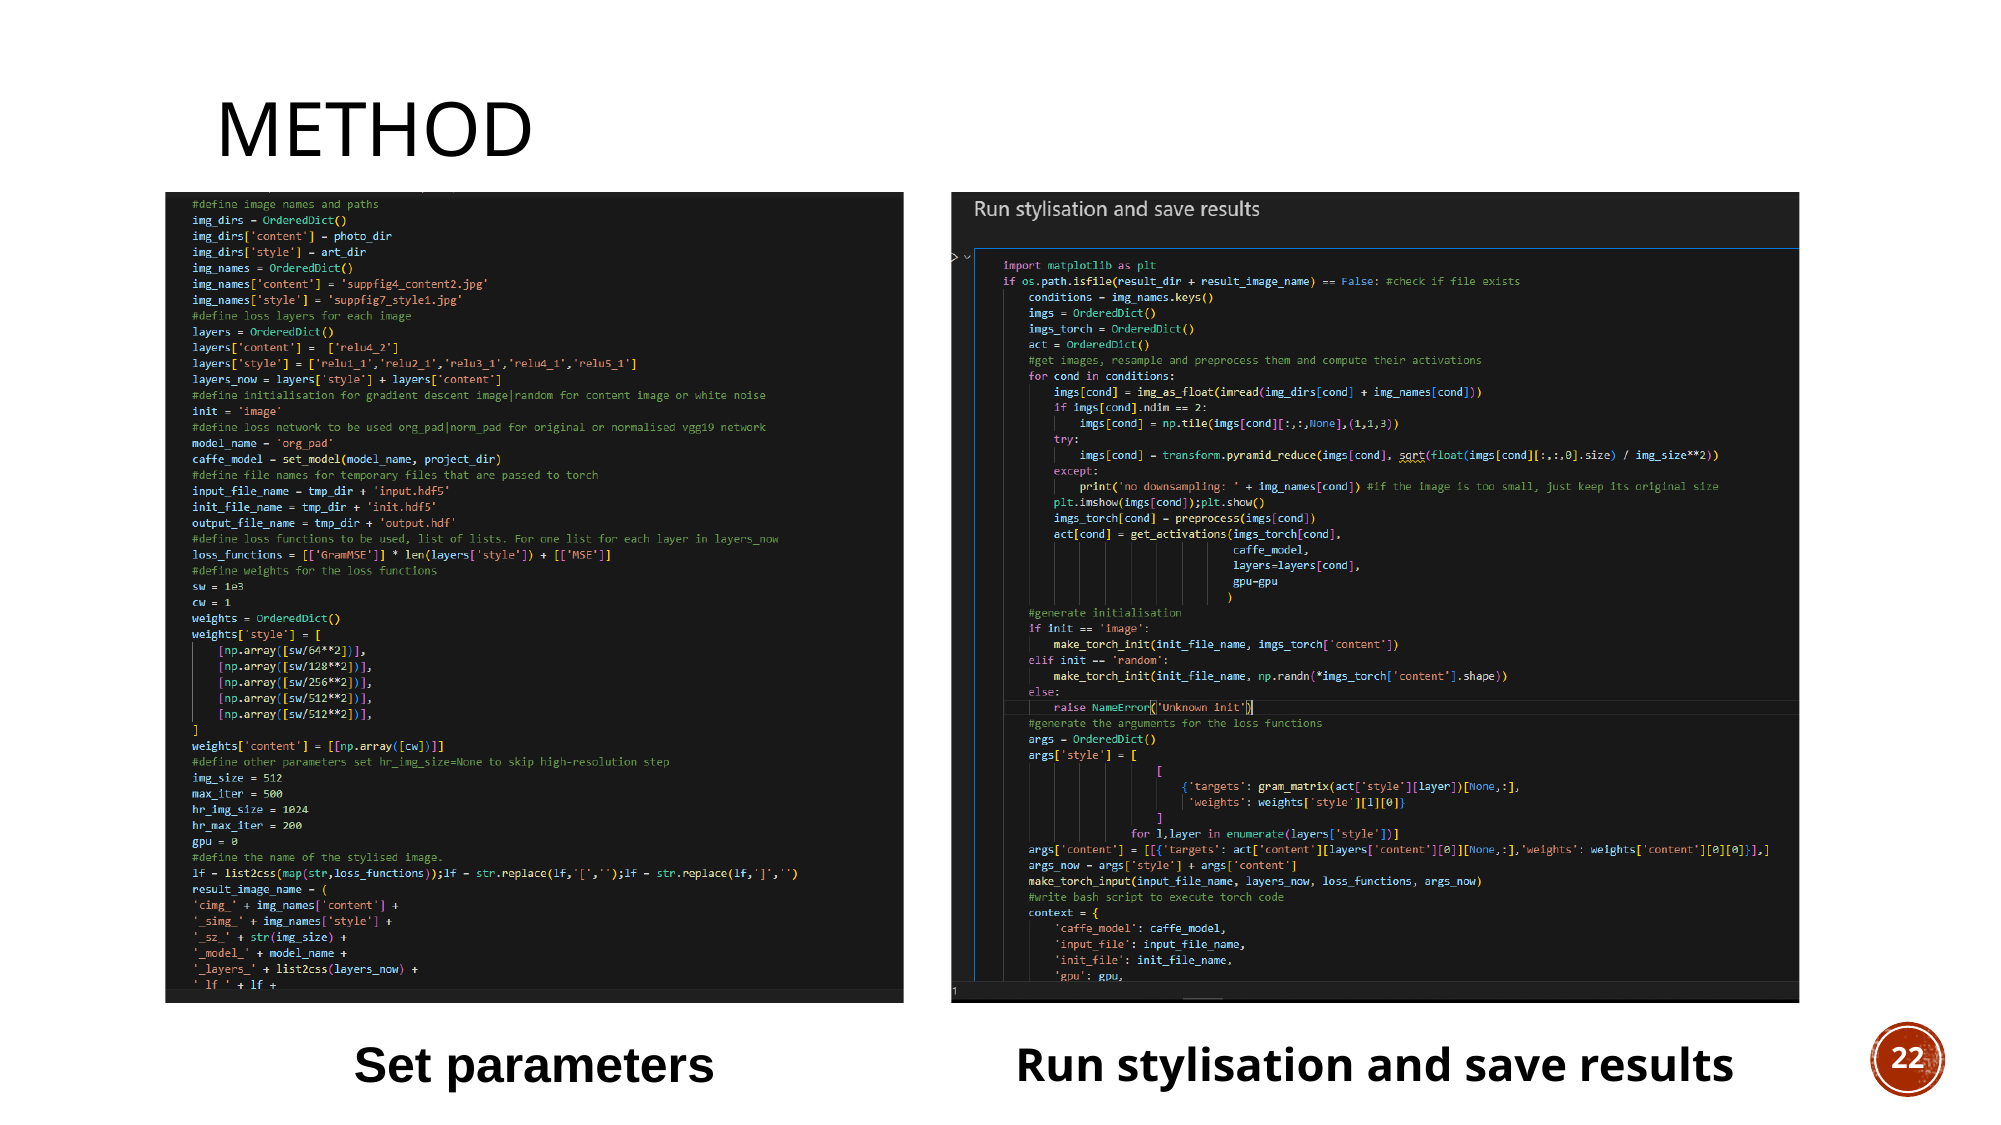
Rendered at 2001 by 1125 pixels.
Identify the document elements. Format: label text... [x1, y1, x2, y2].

picture [165, 192, 904, 1003]
title Set parameters [165, 1026, 904, 1107]
slide_number 22 [1855, 1028, 1961, 1089]
picture [951, 194, 1800, 1003]
list Run stylisation and save results [951, 1034, 1800, 1099]
text_box Method [200, 0, 1851, 264]
